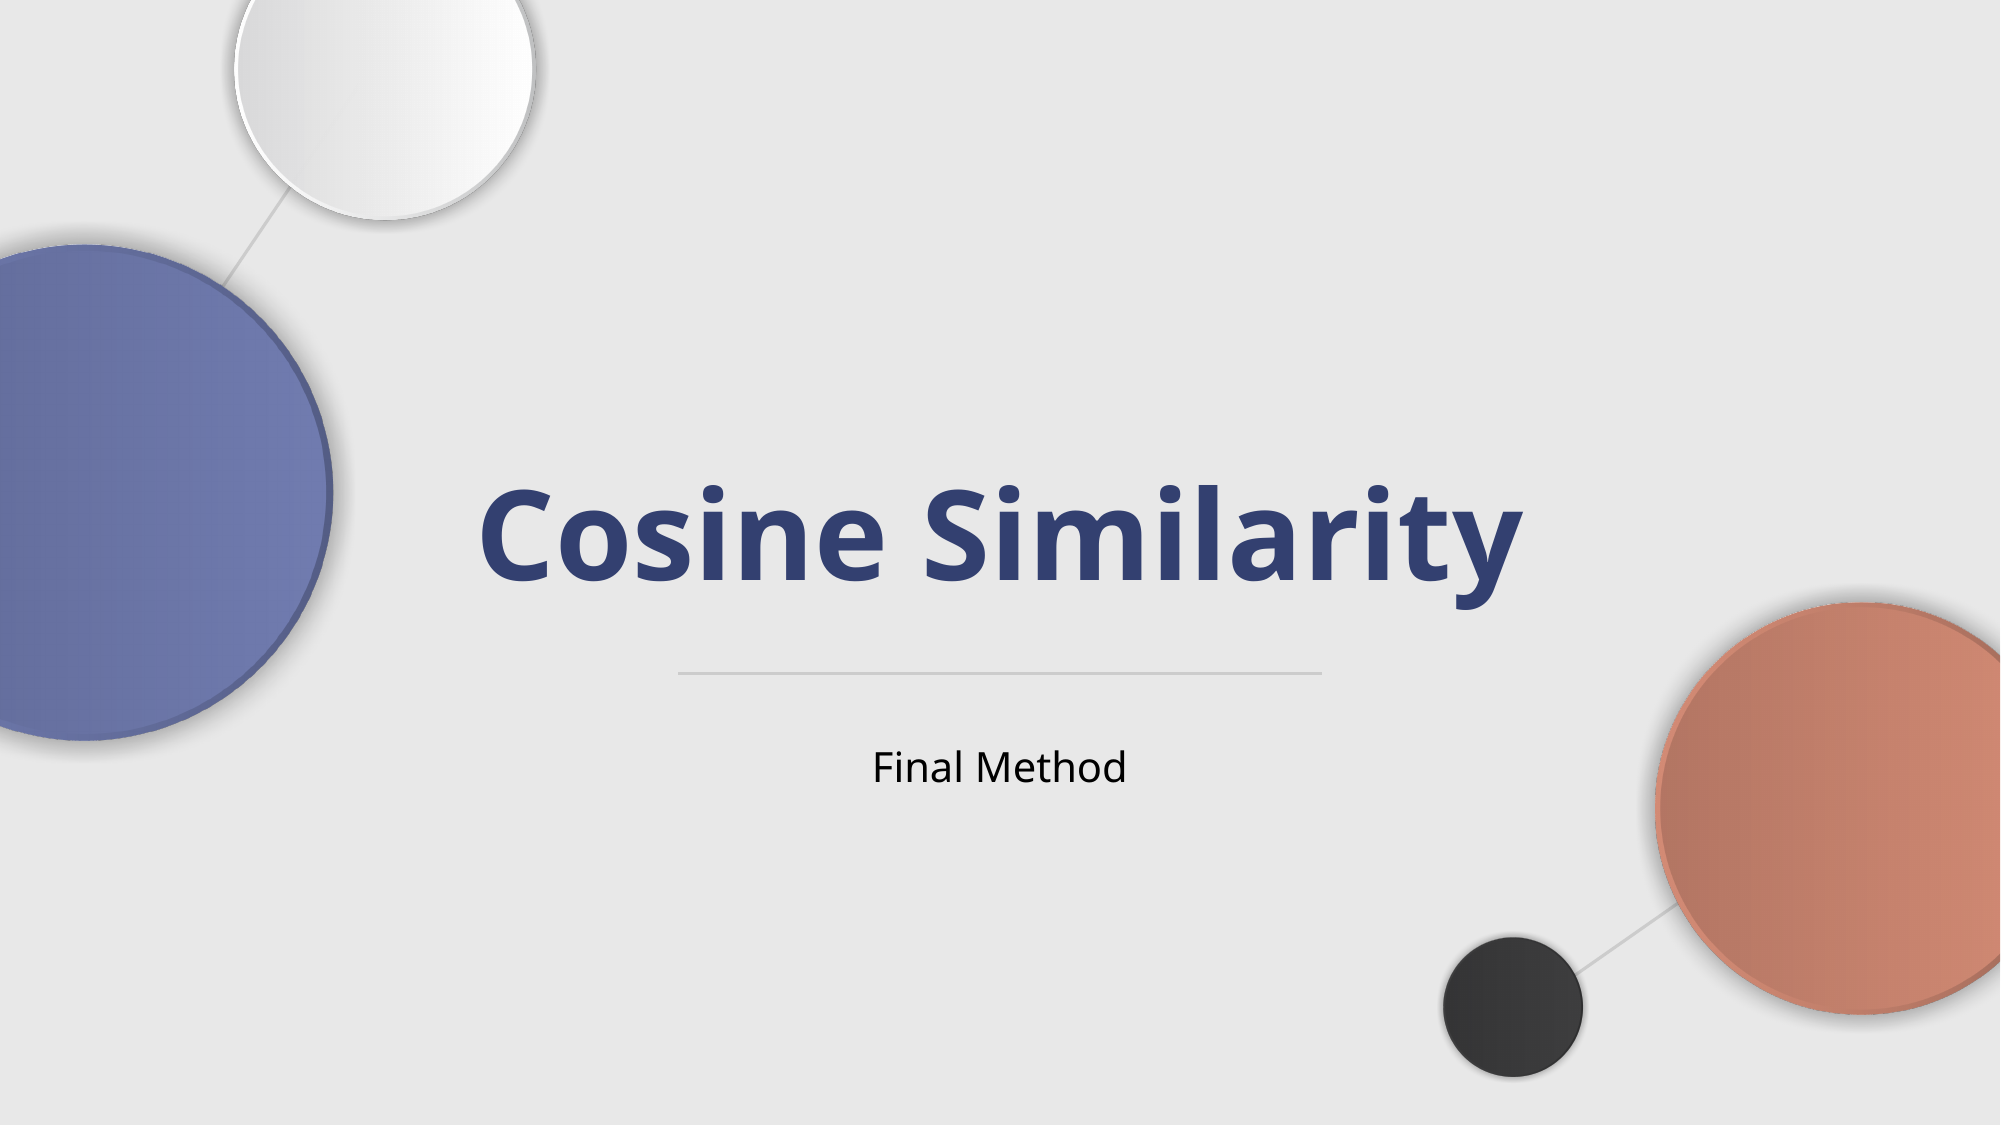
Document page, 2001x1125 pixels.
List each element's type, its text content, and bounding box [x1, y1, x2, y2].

subtitle Final Method [537, 718, 1463, 815]
title Cosine Similarity [355, 365, 1645, 696]
picture [1421, 536, 2001, 1099]
picture [0, 0, 584, 819]
